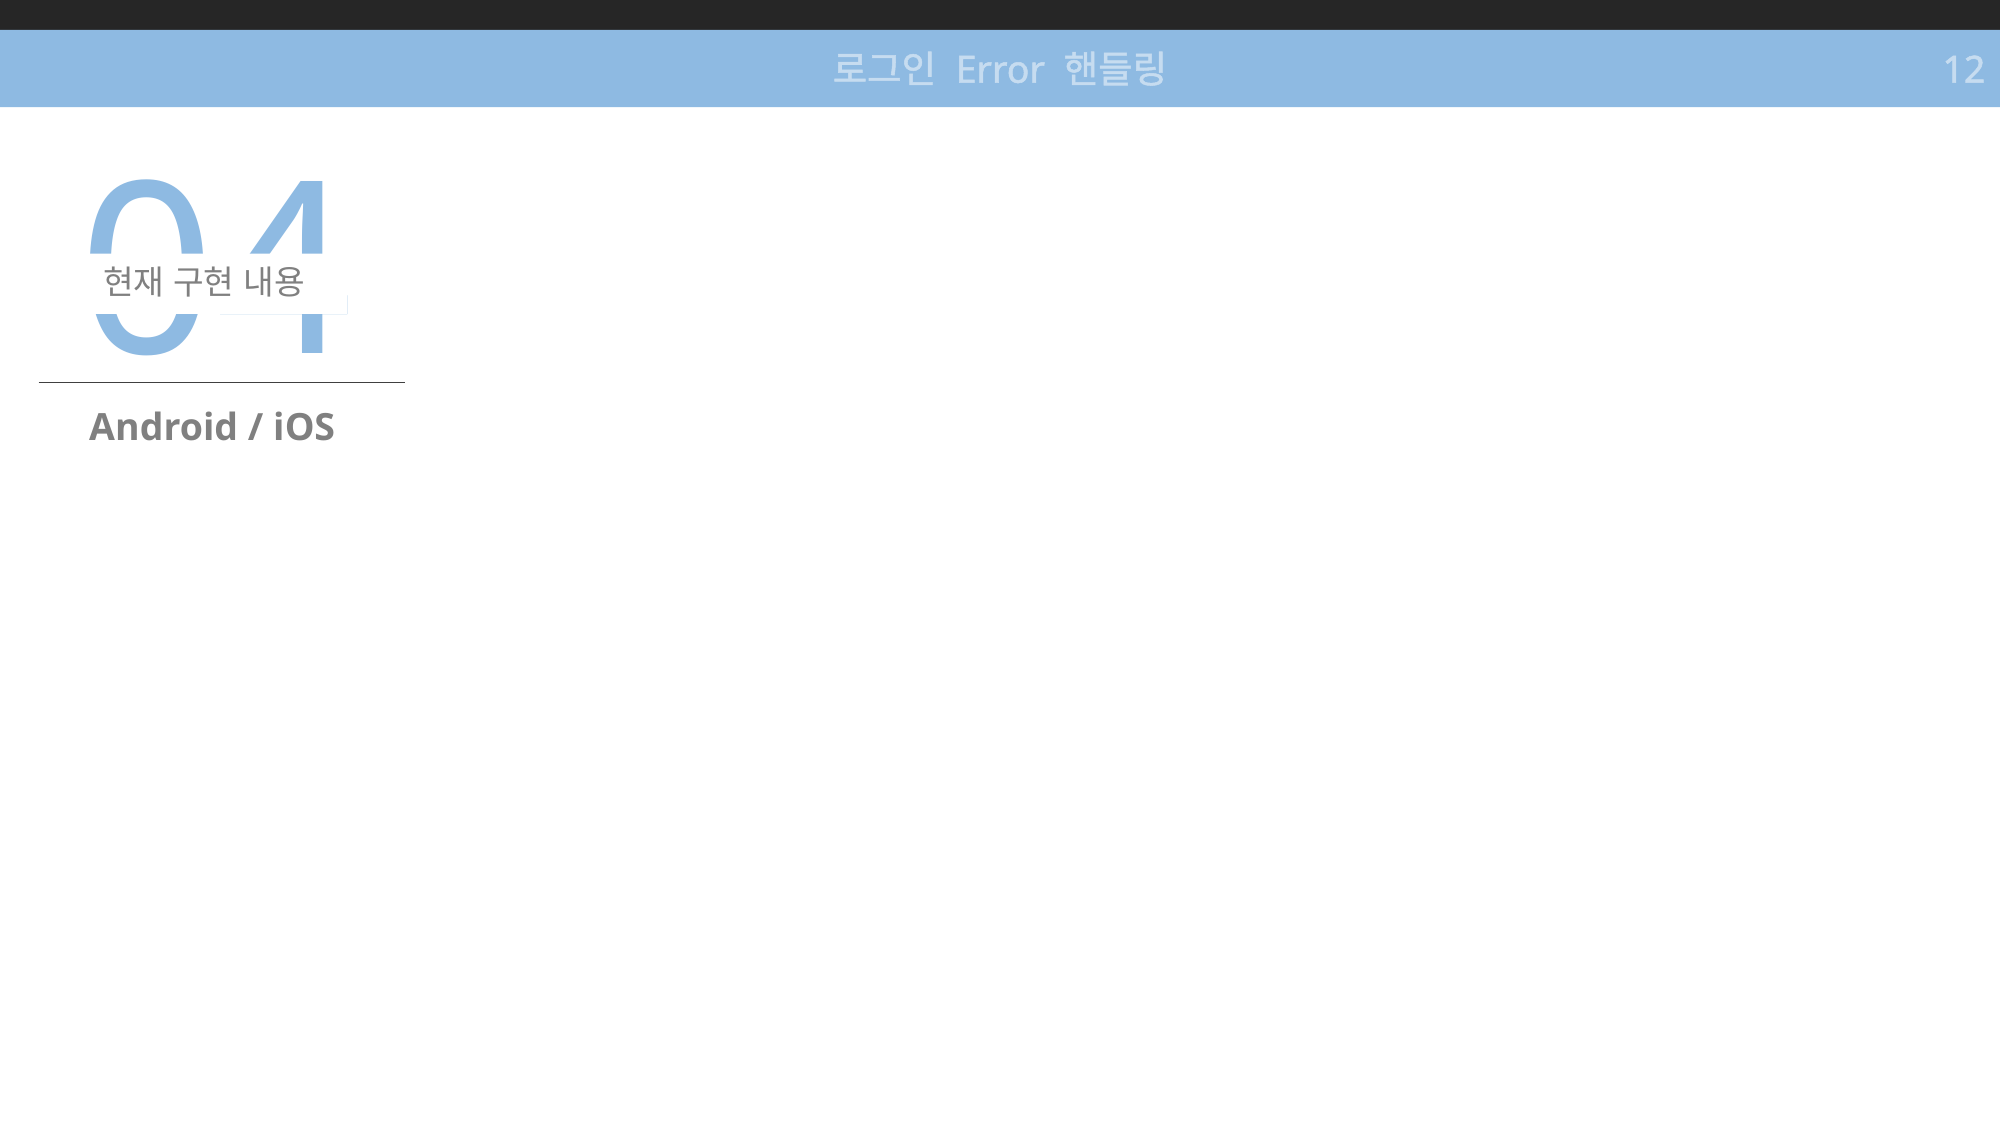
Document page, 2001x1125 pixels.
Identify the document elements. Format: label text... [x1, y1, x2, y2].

text_box [0, 0, 2000, 29]
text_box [38, 107, 406, 413]
text_box [0, 29, 2000, 108]
text_box Android / iOS [0, 395, 439, 455]
text_box 로그인 Error 핸들링 [817, 37, 1183, 98]
text_box 12 [1927, 37, 2000, 98]
